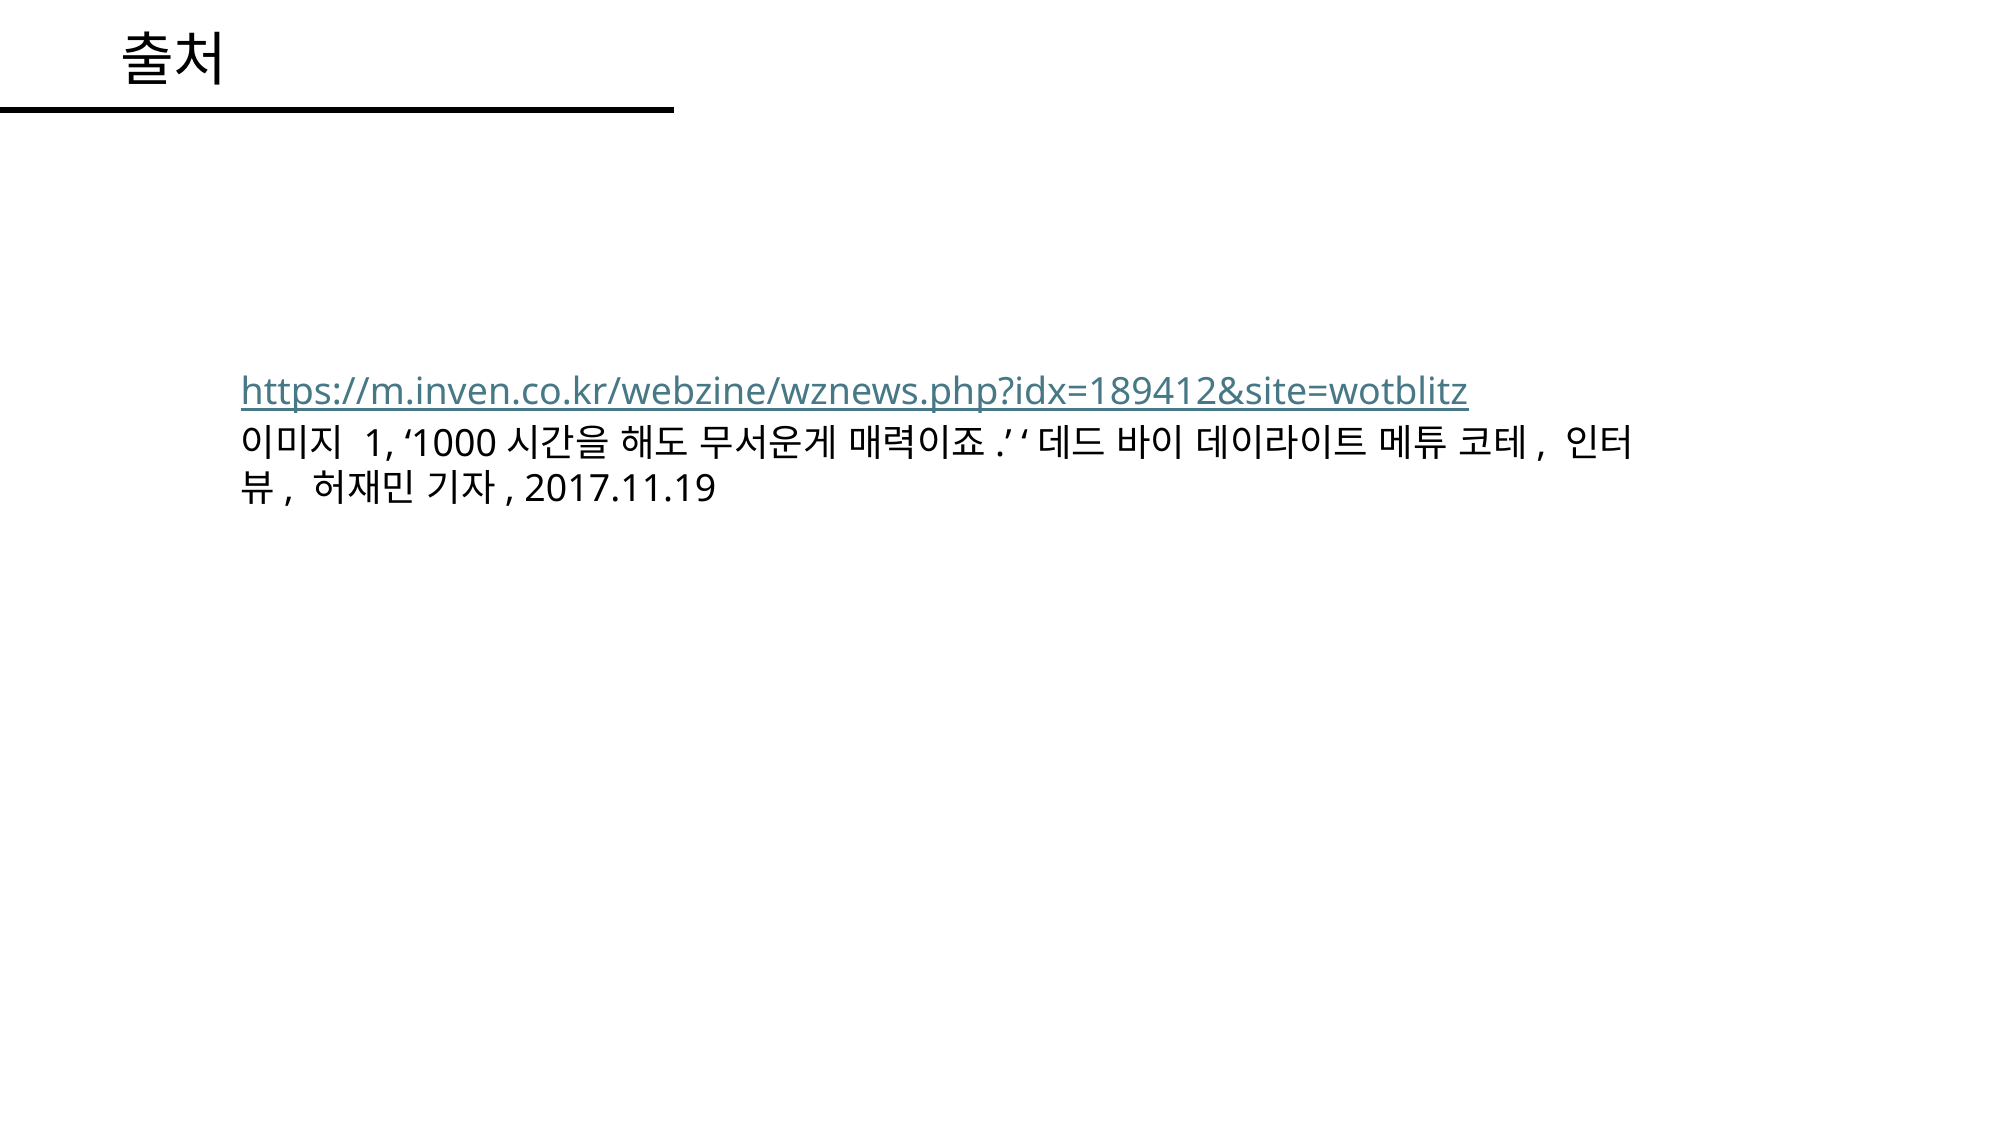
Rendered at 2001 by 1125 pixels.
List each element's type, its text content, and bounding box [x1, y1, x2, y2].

text_box 출처 [105, 14, 611, 99]
text_box https://m.inven.co.kr/webzine/wznews.php?idx=189412&site=wotblitz 이미지 1, ‘1000시간을 해도 무서운게 매력이죠.’ ‘데드 바이 데이라이트 메튜 코테, 인터뷰, 허재민 기자, 2017.11.19 [225, 360, 1691, 516]
